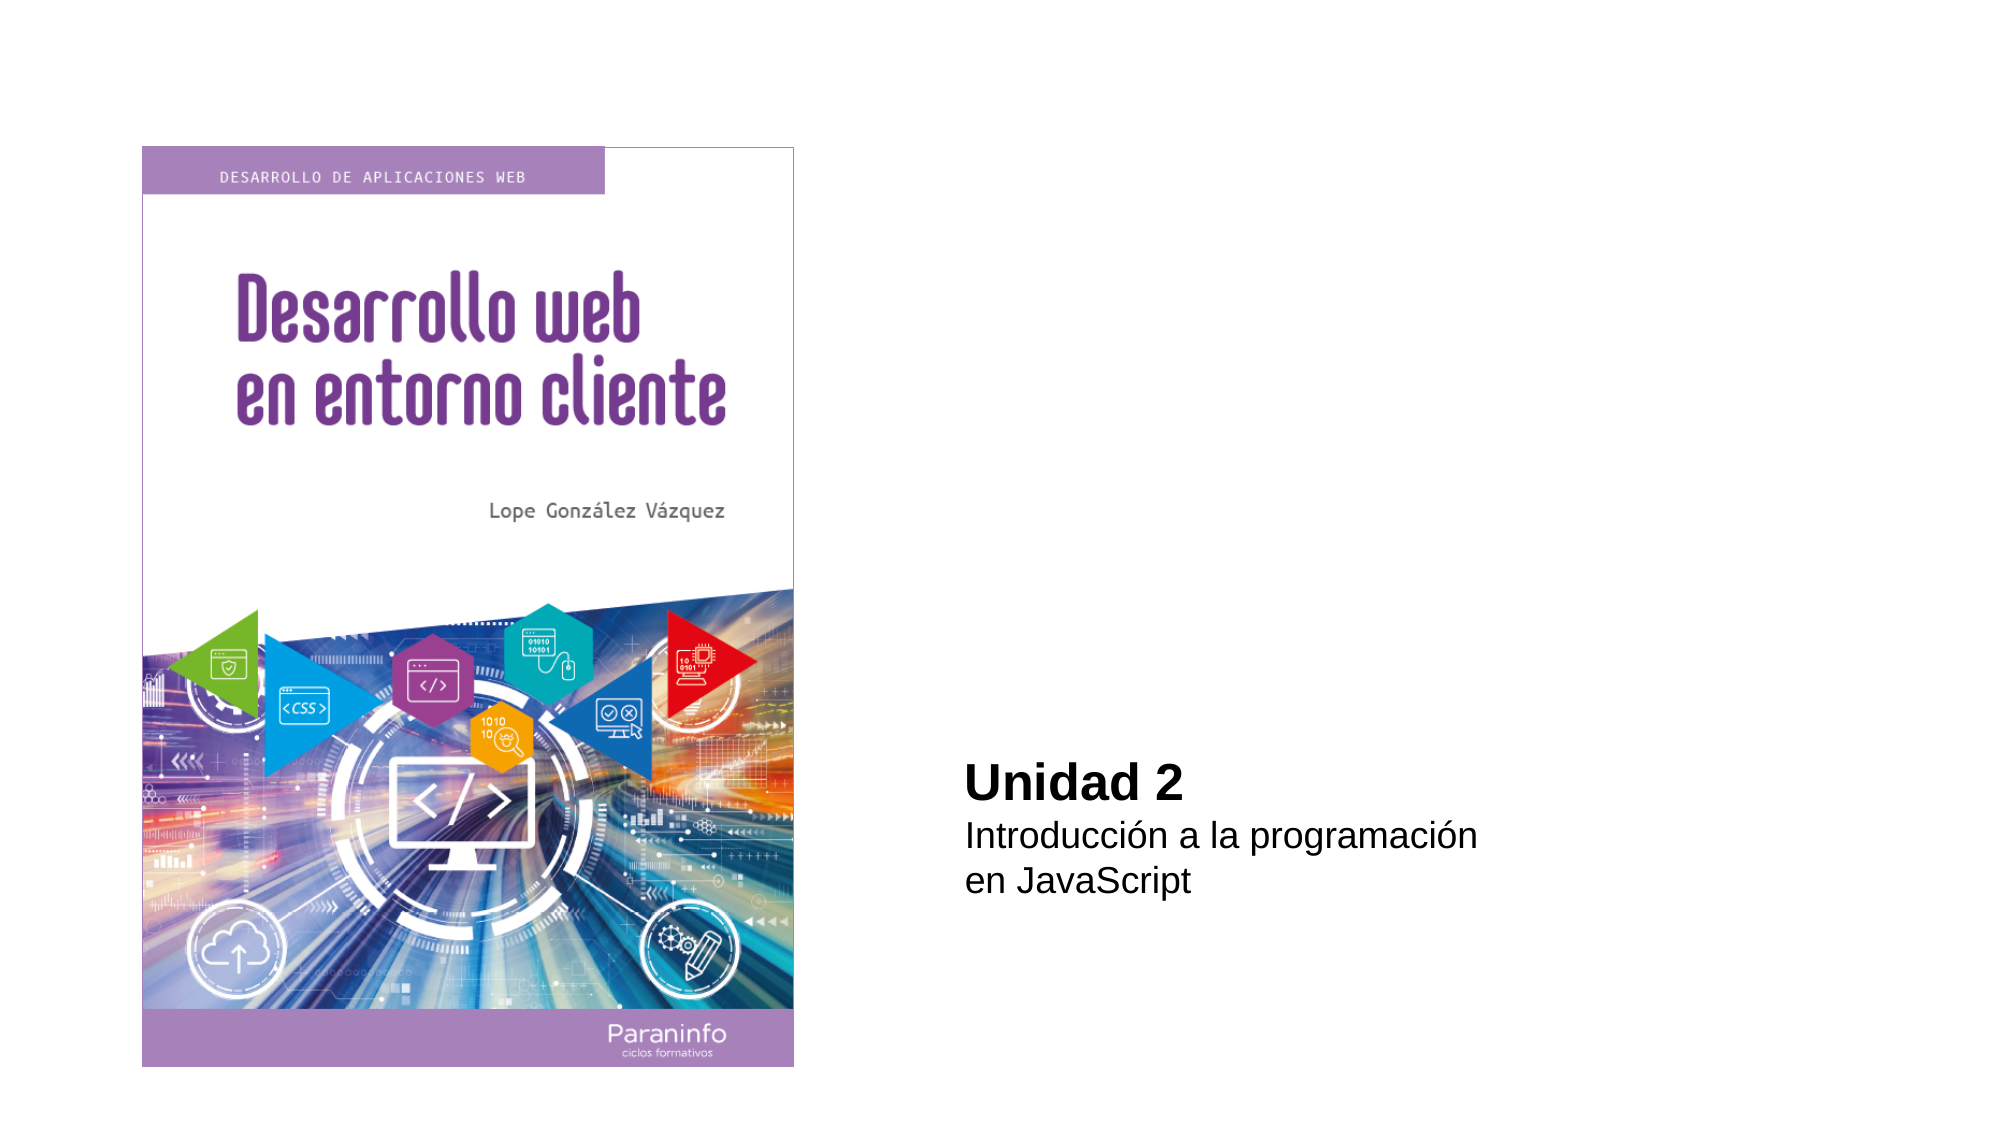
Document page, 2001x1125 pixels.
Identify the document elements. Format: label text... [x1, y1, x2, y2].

picture [142, 146, 794, 1067]
subtitle Unidad 2 Introducción a la programación en JavaScript [950, 688, 1922, 961]
